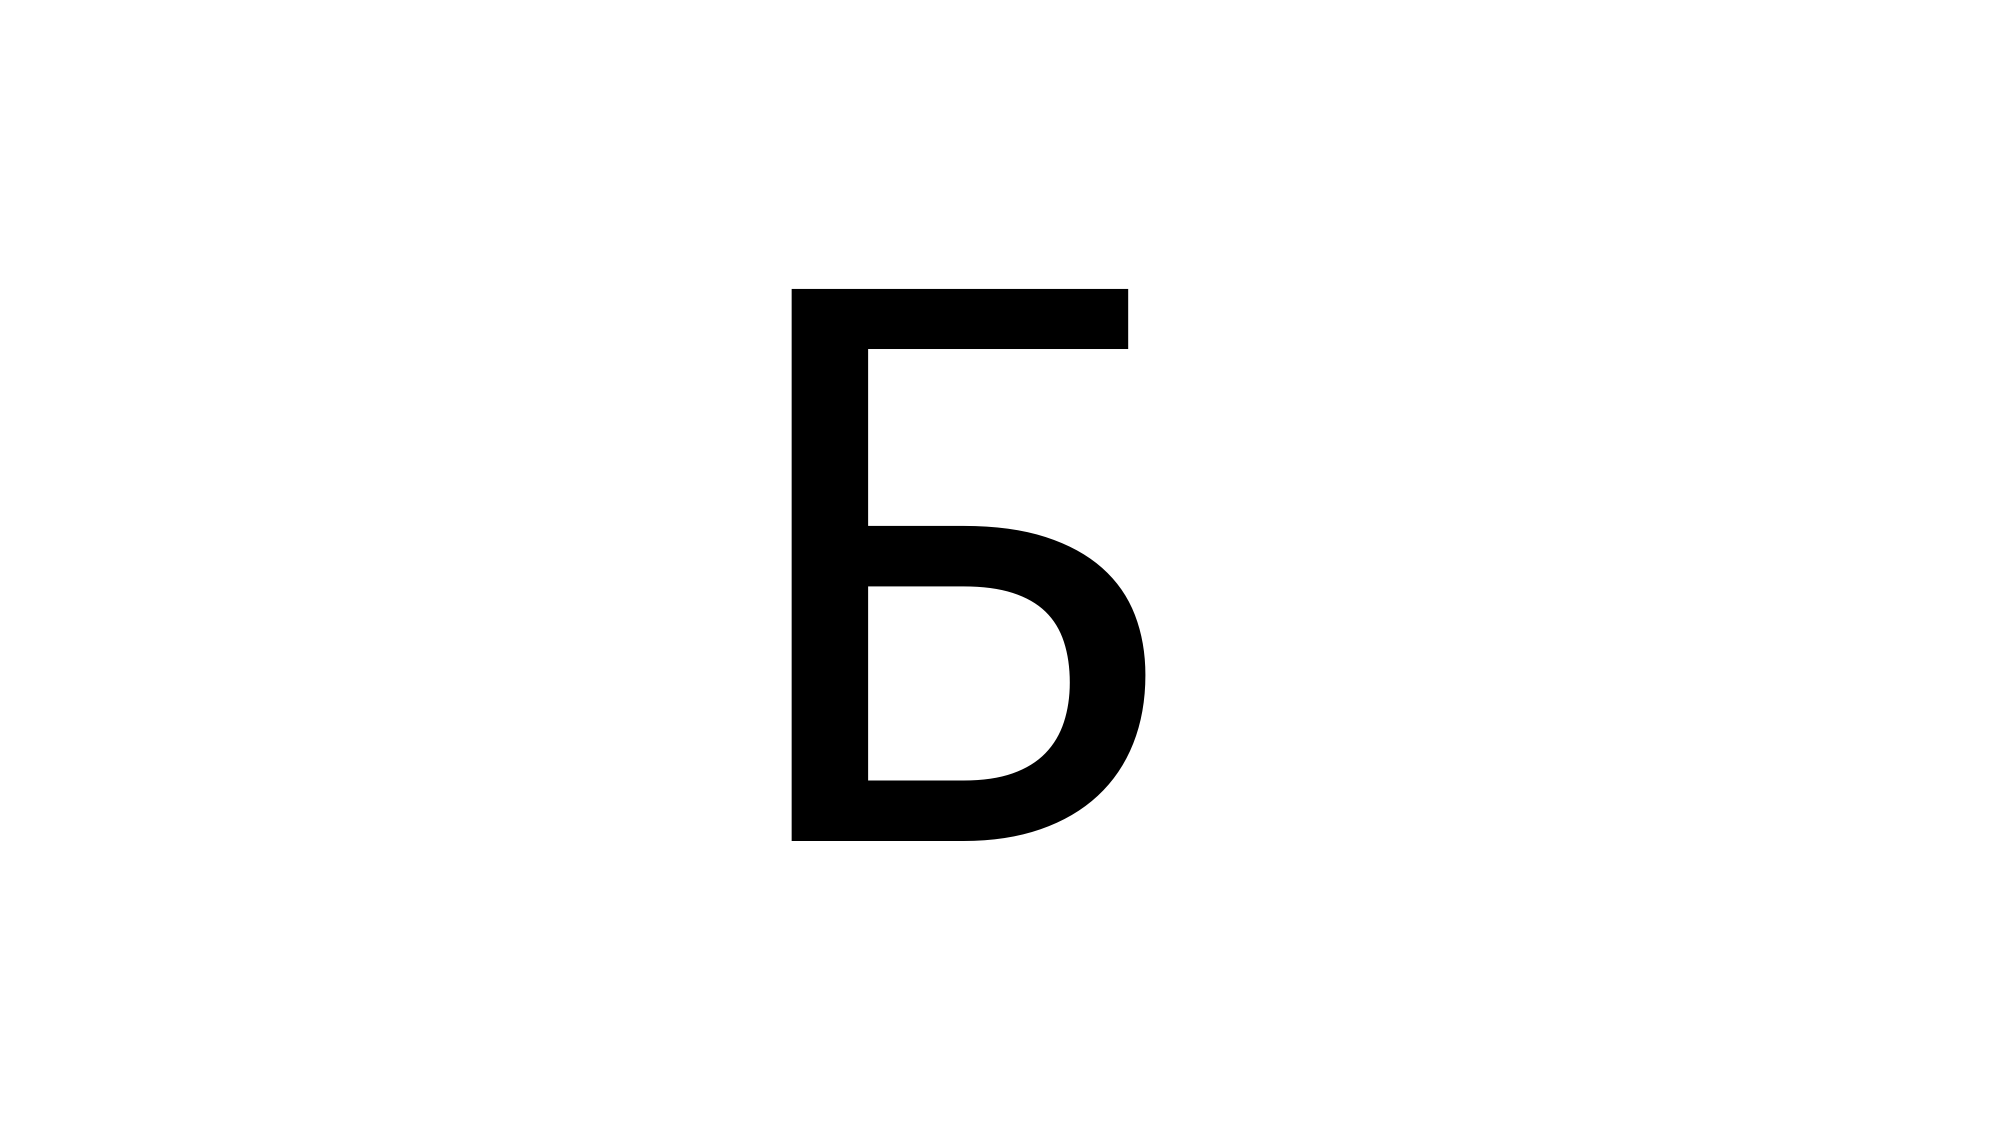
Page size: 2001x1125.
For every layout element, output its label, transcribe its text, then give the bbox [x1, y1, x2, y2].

text_box Б [717, 0, 2000, 1022]
